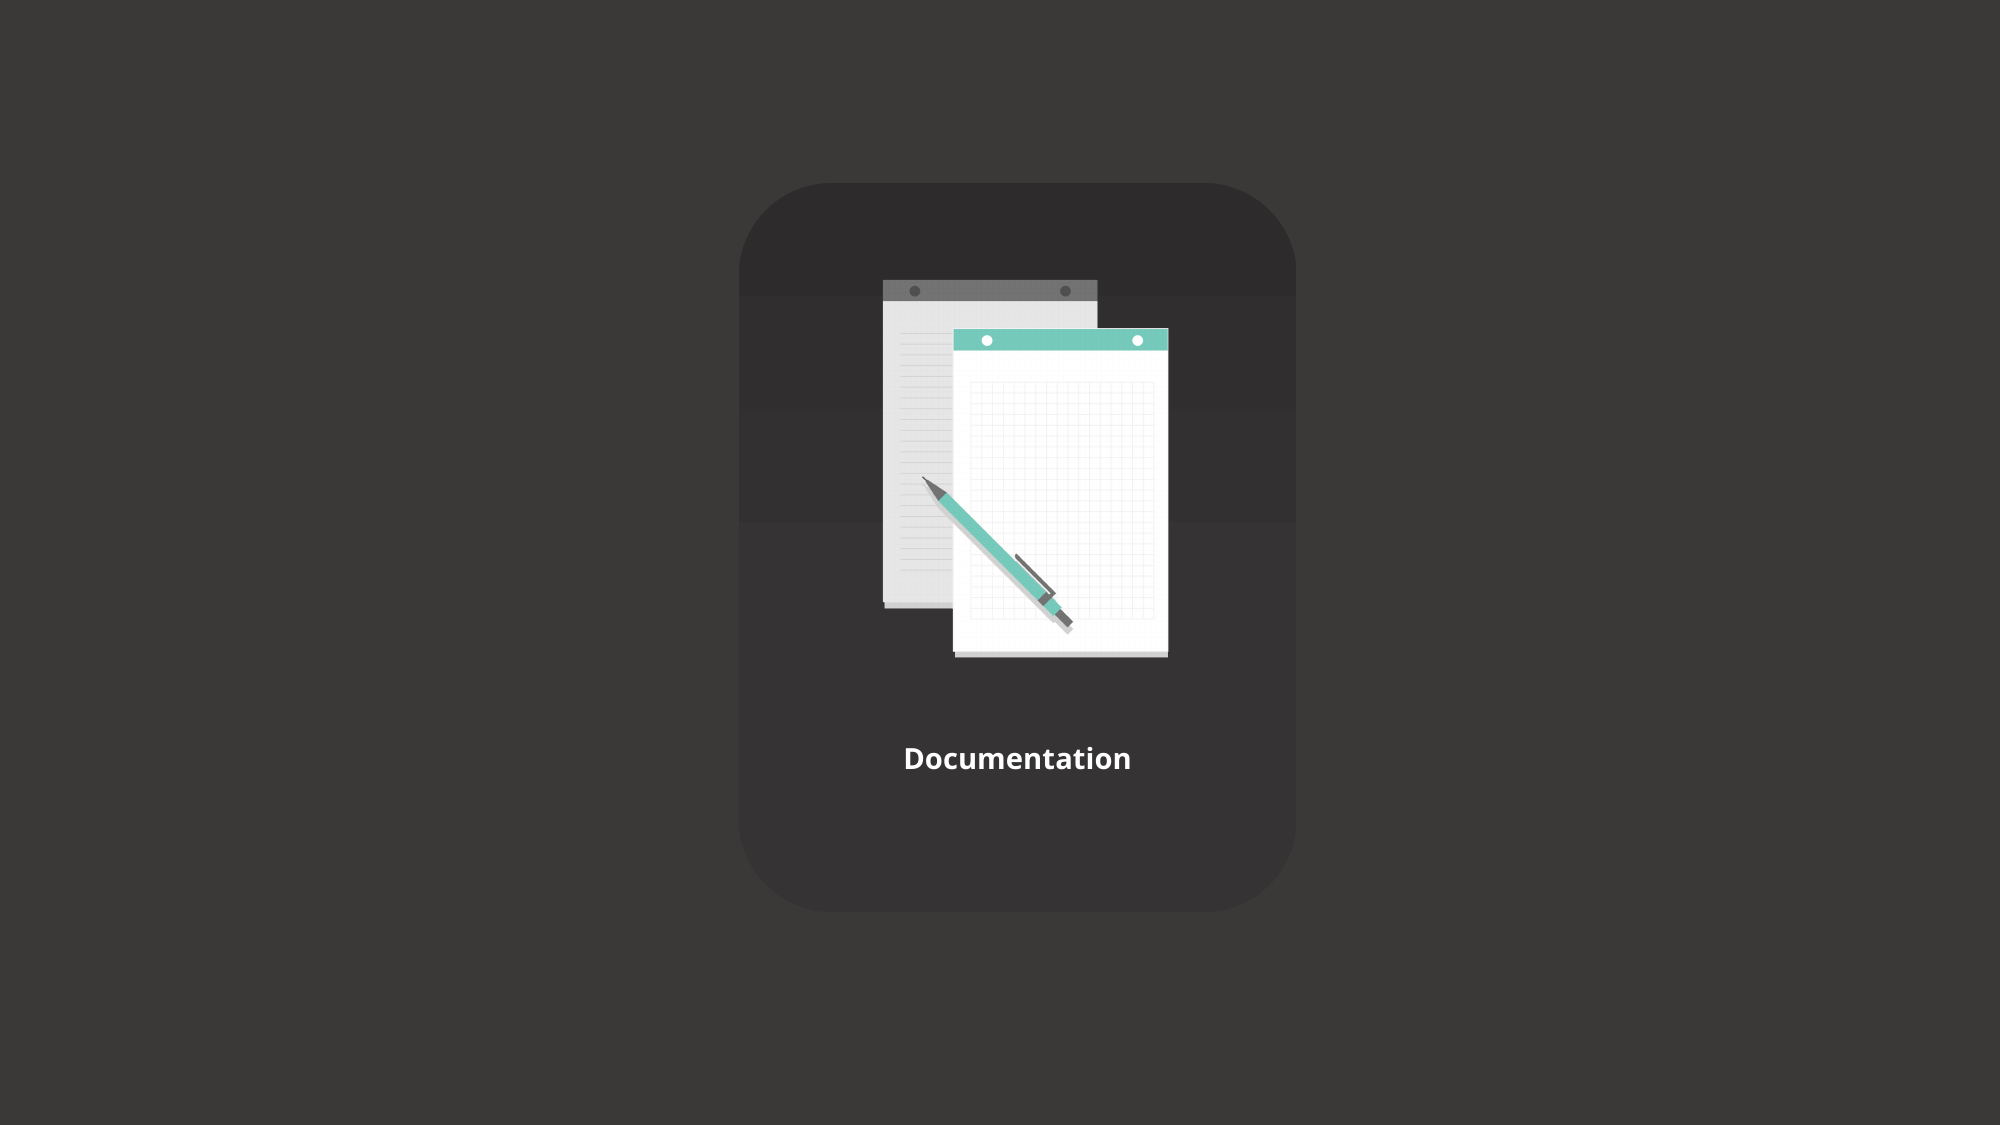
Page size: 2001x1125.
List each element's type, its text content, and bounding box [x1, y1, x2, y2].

text_box Documentation [737, 182, 1298, 914]
picture [796, 239, 1255, 698]
